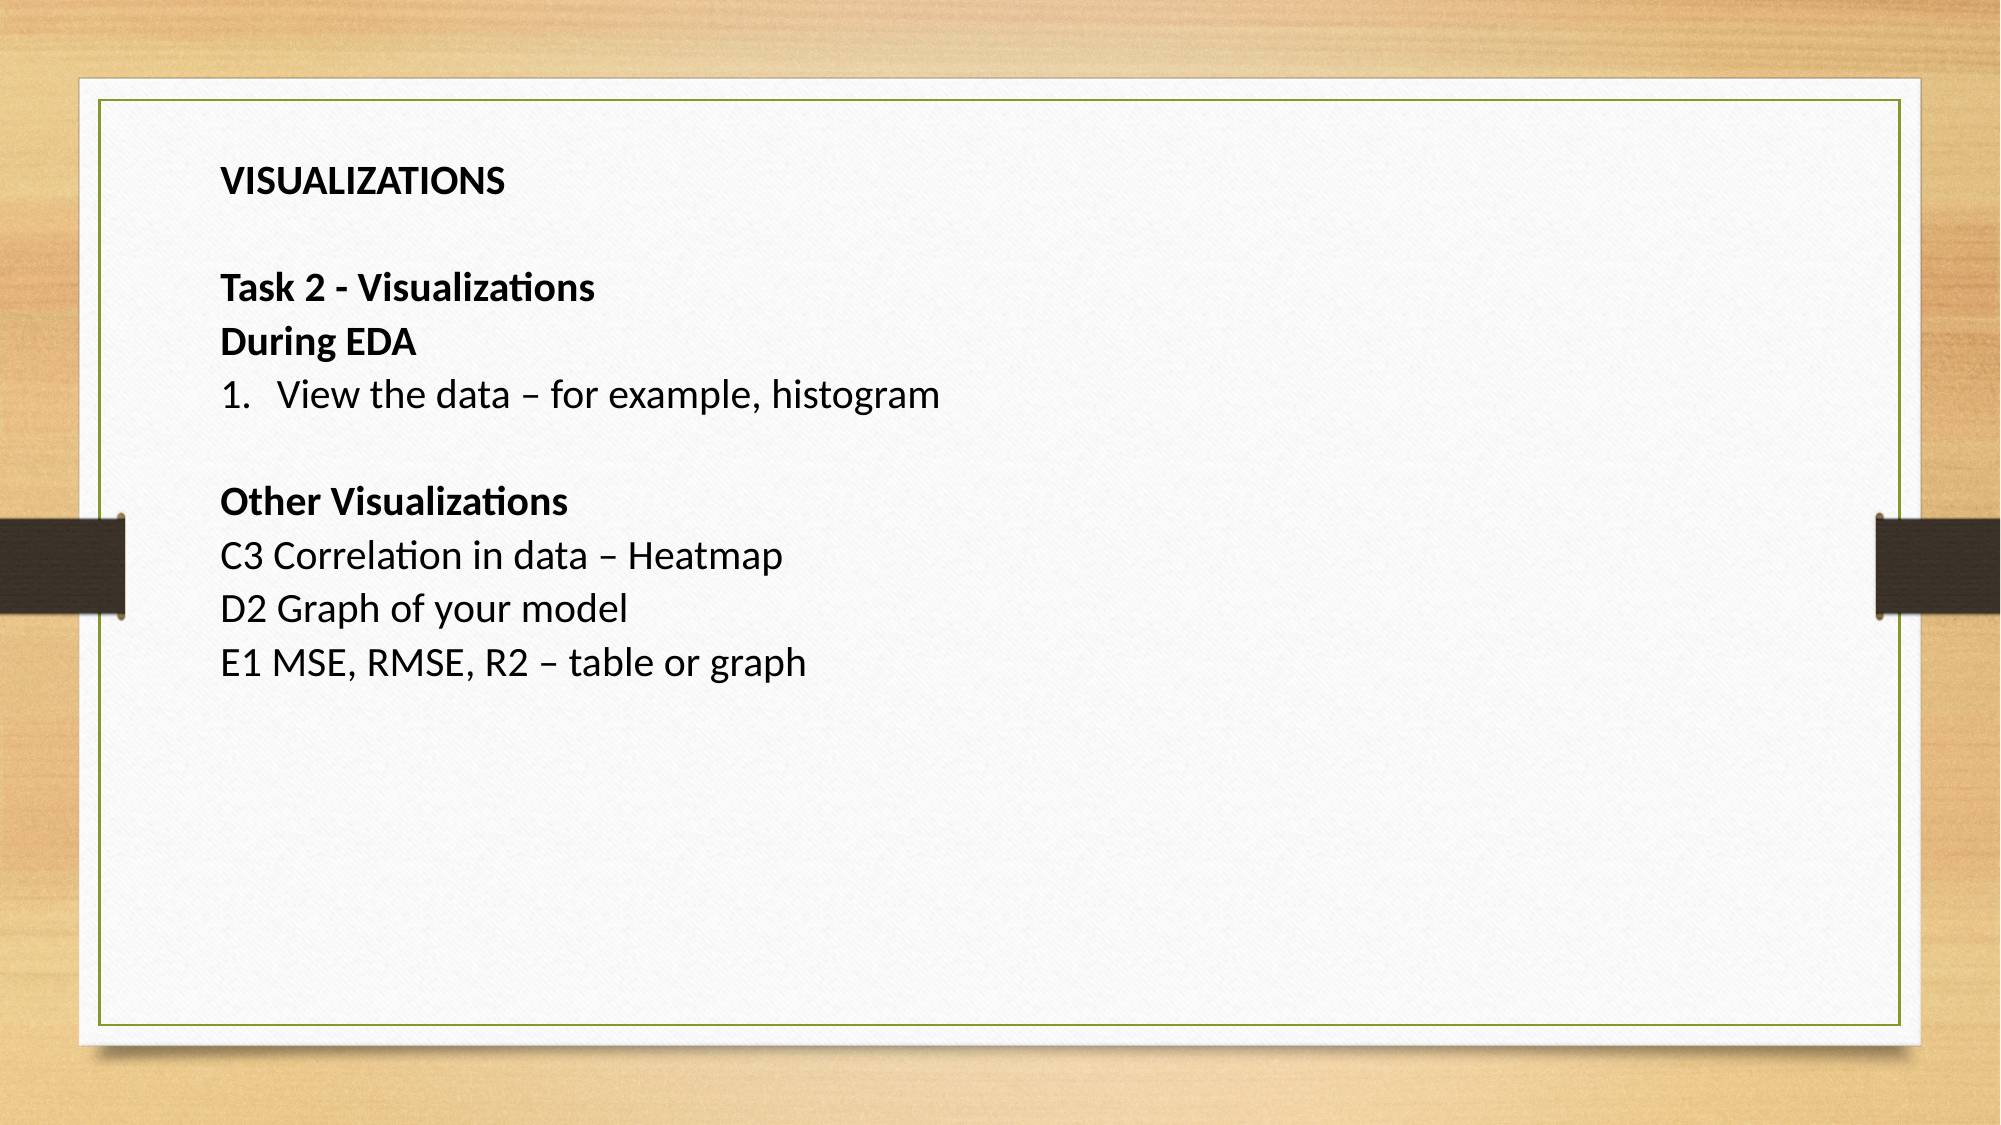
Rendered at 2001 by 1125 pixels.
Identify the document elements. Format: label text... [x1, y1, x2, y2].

text_box VISUALIZATIONS Task 2 - Visualizations During EDA View the data – for example, histogram Other Visualizations C3 Correlation in data – Heatmap D2 Graph of your model E1 MSE, RMSE, R2 – table or graph [205, 142, 1086, 692]
picture [0, 0, 2001, 1125]
